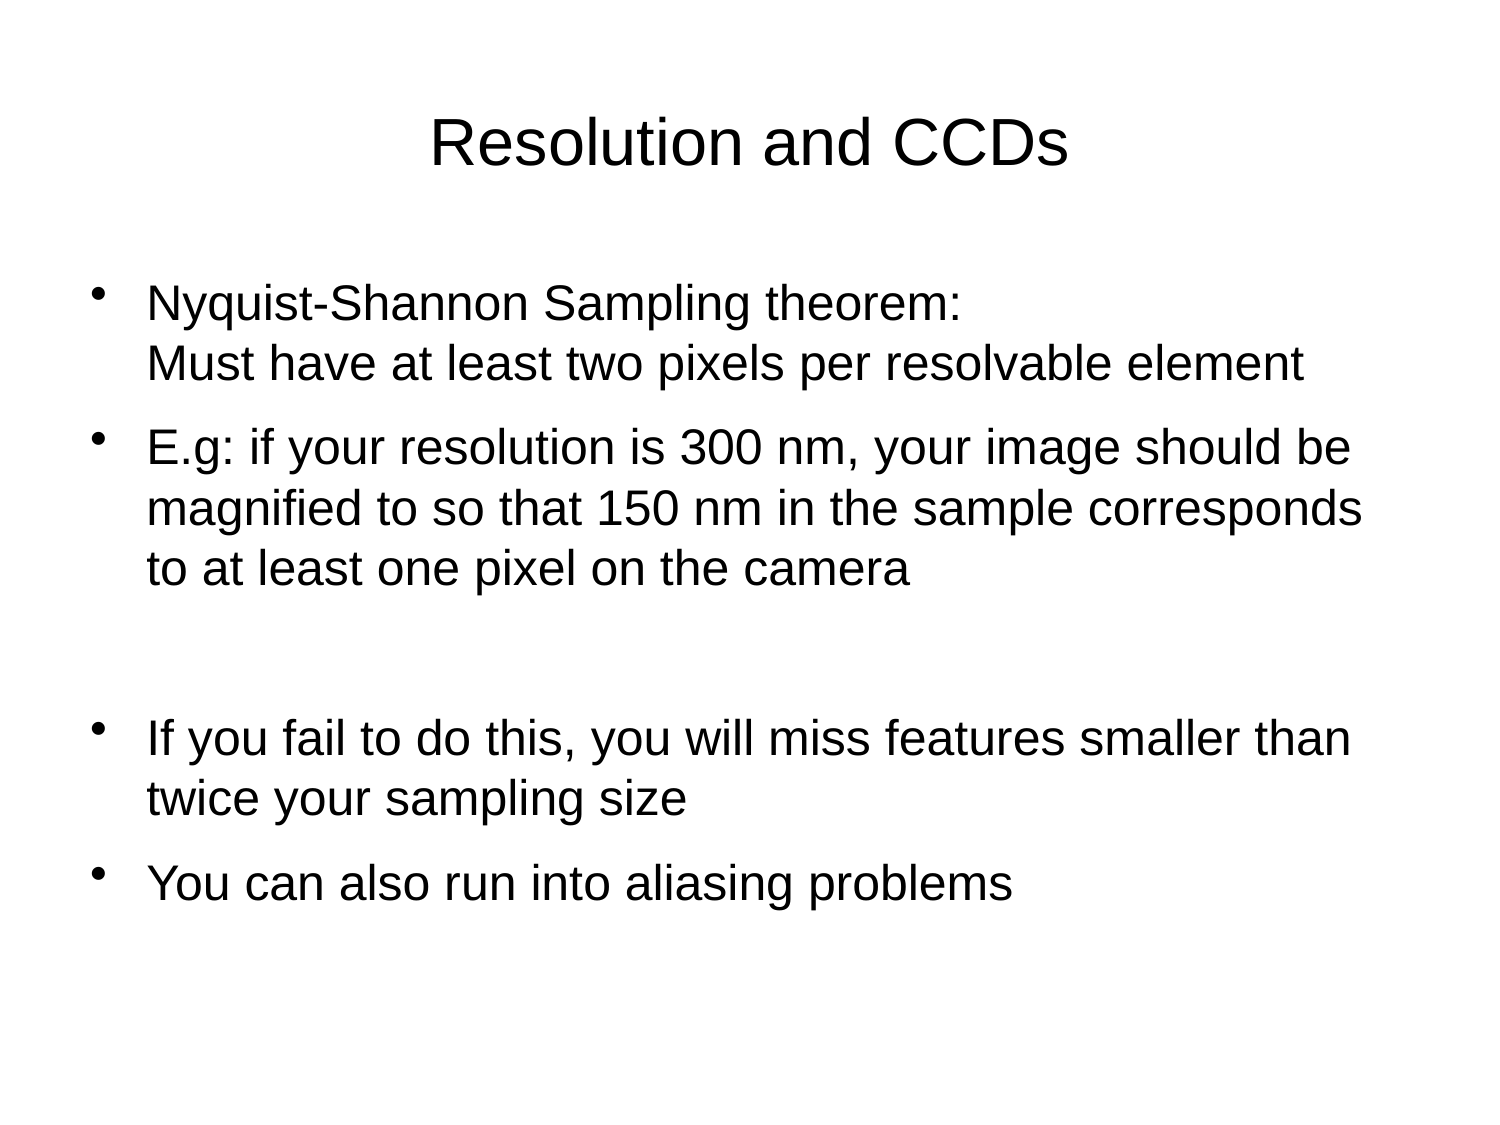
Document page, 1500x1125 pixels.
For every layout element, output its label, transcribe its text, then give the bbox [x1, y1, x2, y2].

list Nyquist-Shannon Sampling theorem: Must have at least two pixels per resolvable element E.g: if your resolution is 300 nm, your image should be magnified to so that 150 nm in the sample corresponds to at least one pixel on the camera If you fail to do this, you will miss features smaller than twice your sampling size You can also run into aliasing problems [74, 262, 1426, 1006]
title Resolution and CCDs [74, 44, 1426, 233]
